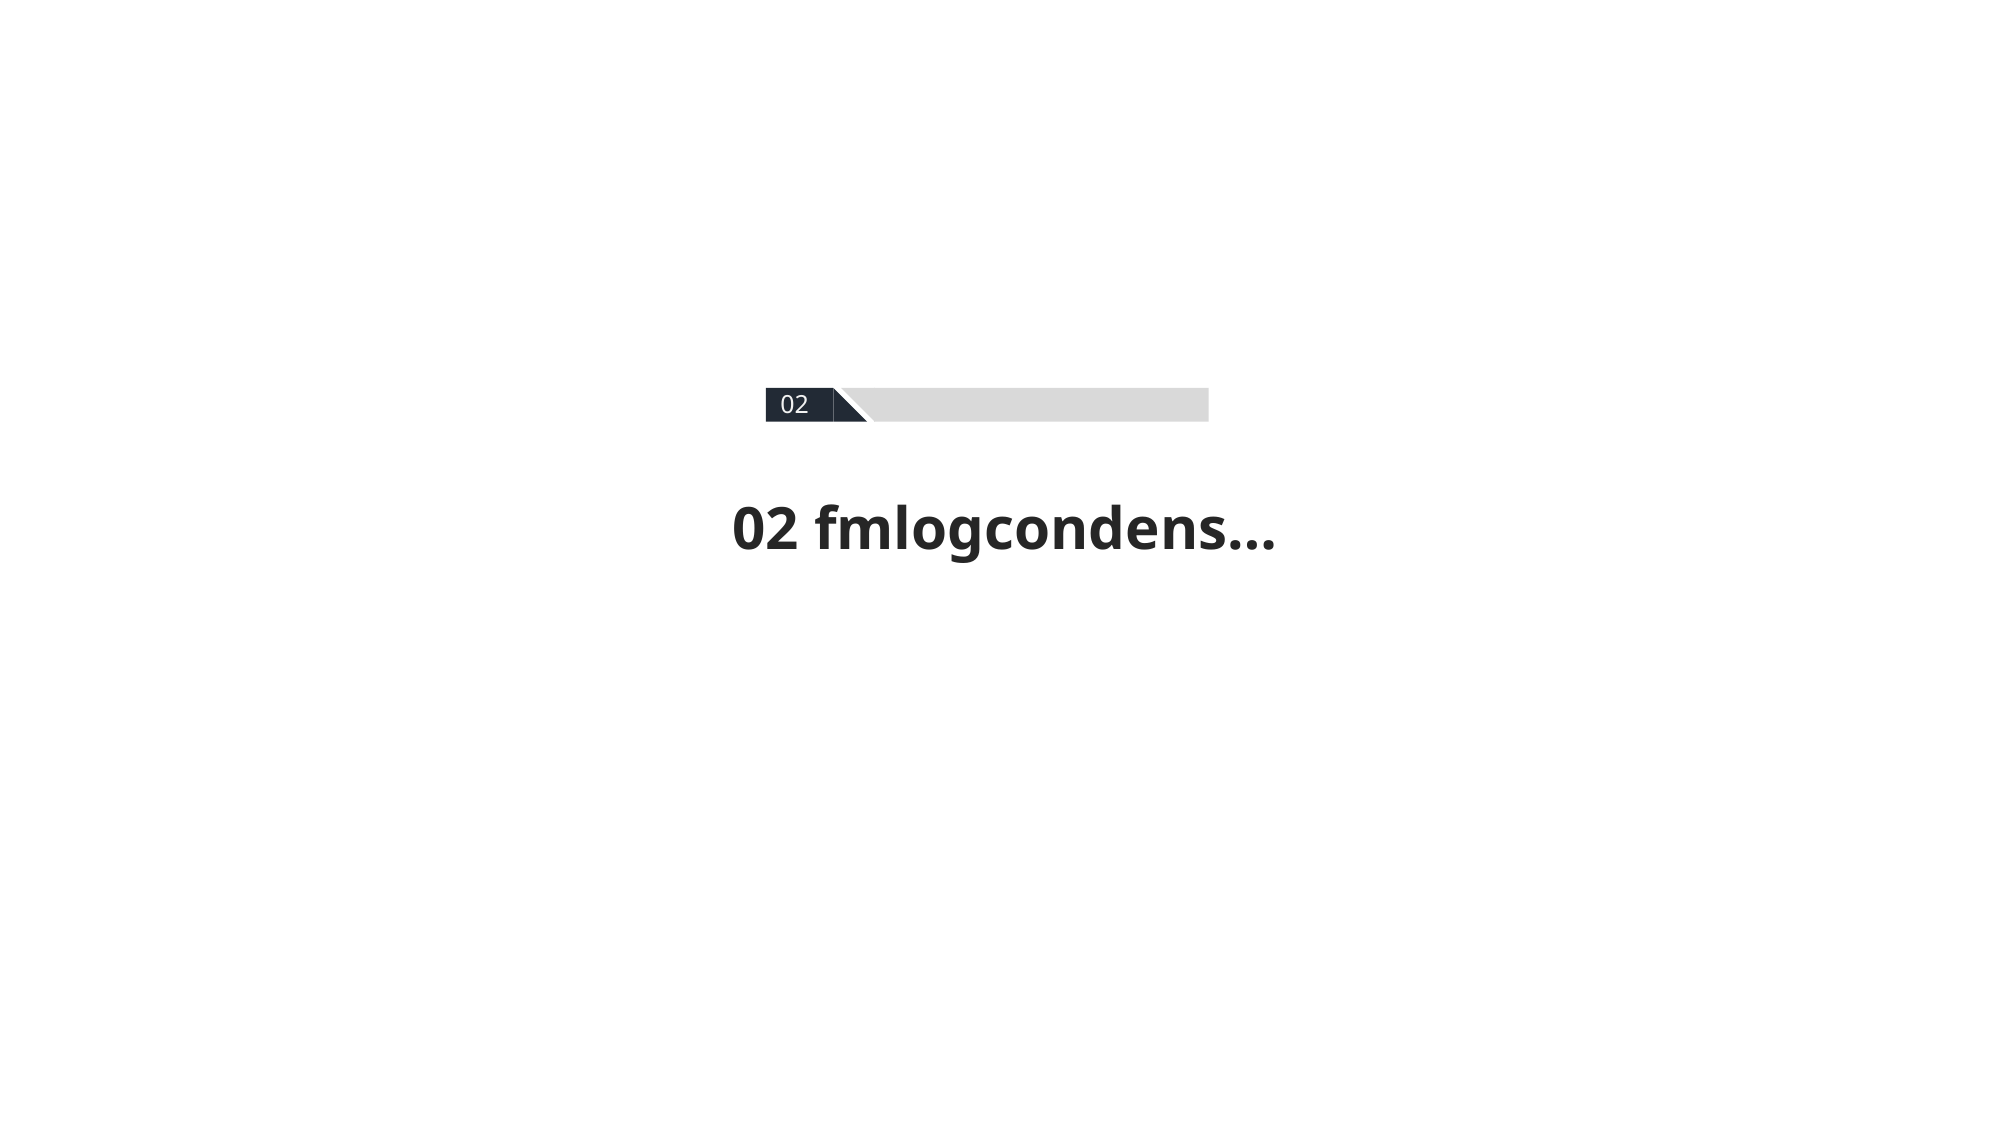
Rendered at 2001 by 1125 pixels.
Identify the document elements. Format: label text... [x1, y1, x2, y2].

text_box 02 fmlogcondens… [717, 484, 1811, 639]
text_box 02 [765, 381, 970, 426]
text_box [970, 387, 1210, 423]
